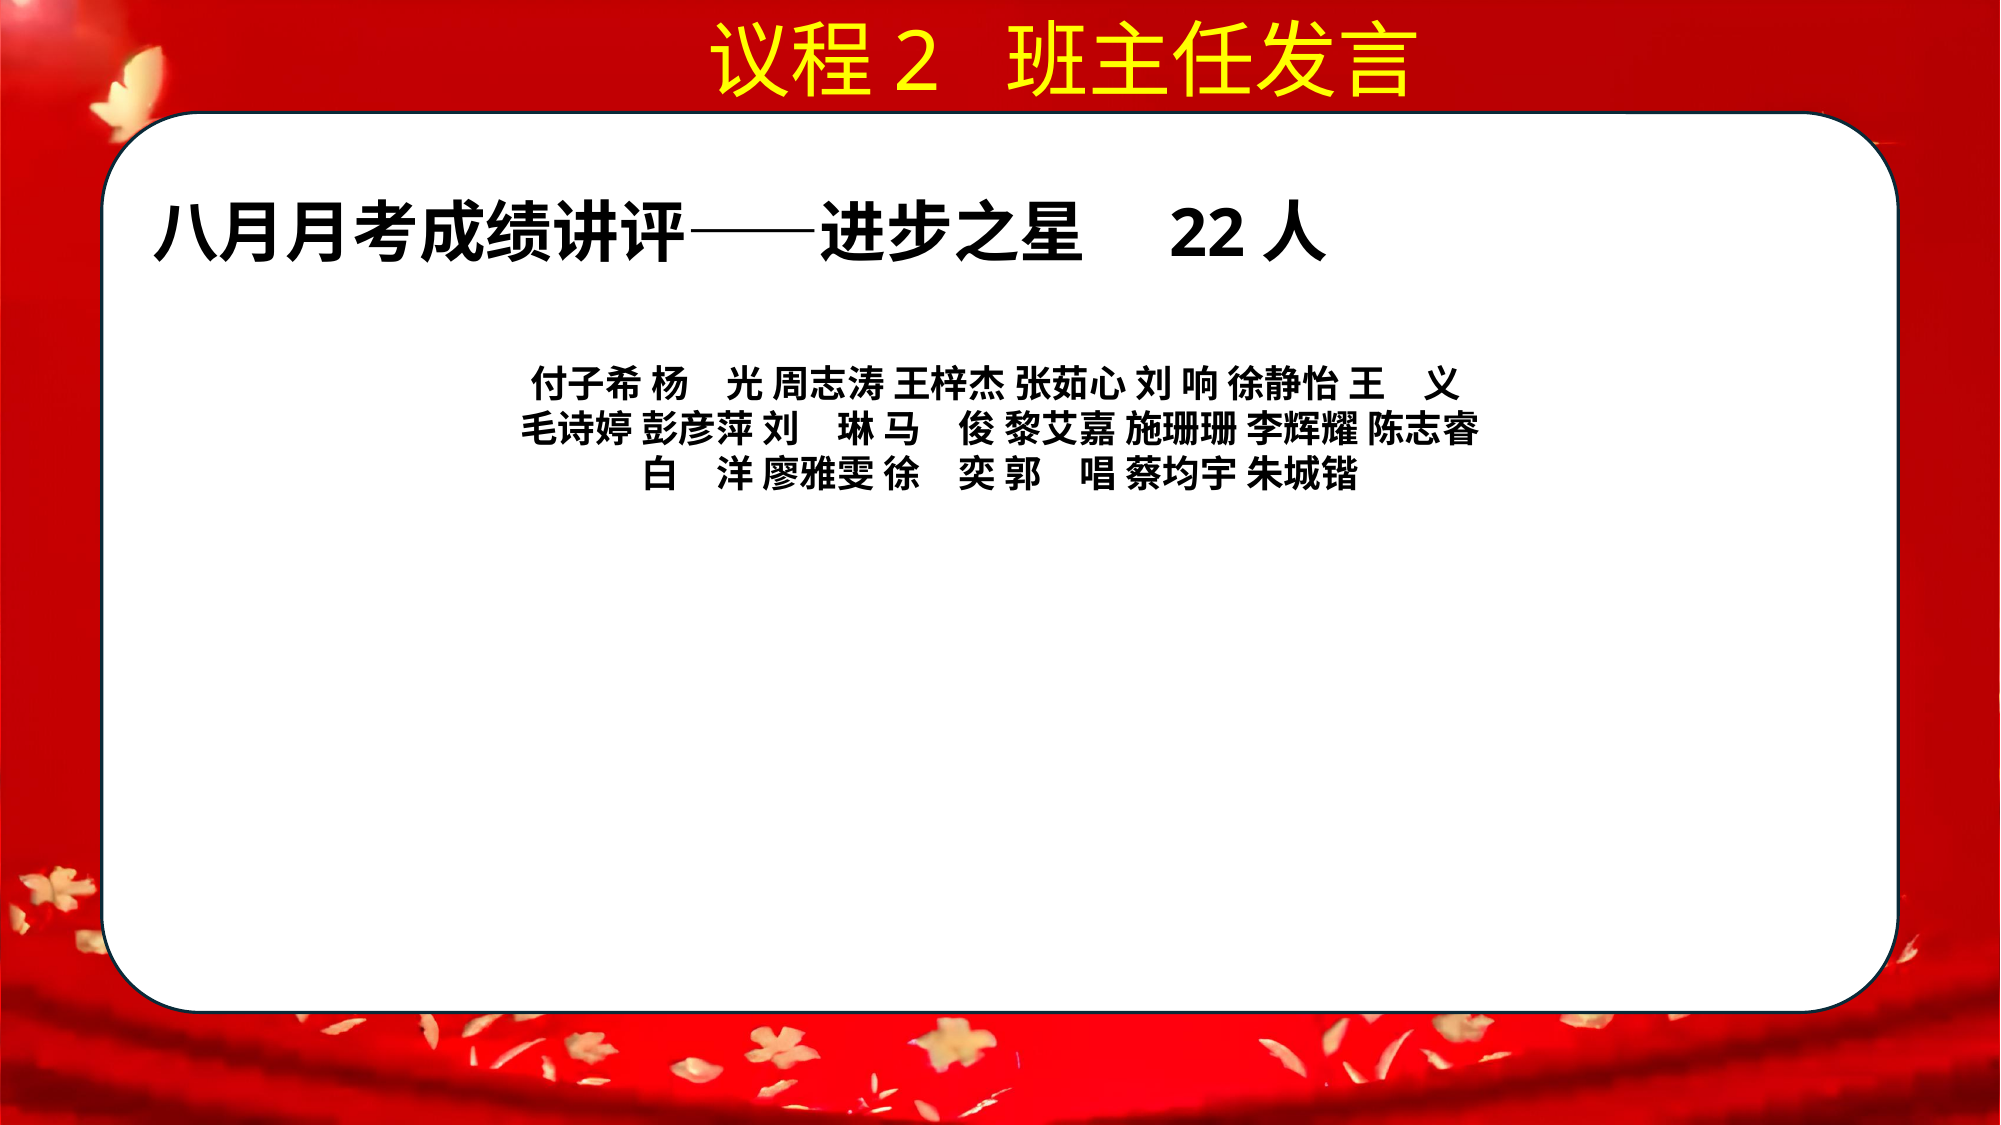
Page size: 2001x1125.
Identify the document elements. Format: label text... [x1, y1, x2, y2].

text_box 议程2 班主任发言 [692, 0, 1495, 115]
text_box [100, 110, 1900, 1015]
picture [0, 0, 2000, 1125]
list 八月月考成绩讲评——进步之星 22人 付子希 杨 光 周志涛 王梓杰 张茹心 刘 响 徐静怡 王 义 毛诗婷 彭彦萍 刘 琳 马 俊 黎艾嘉 施珊珊 李辉耀 陈志睿 白 洋 廖雅雯 徐 奕 郭 唱 蔡均宇 朱城锴 [137, 182, 1863, 897]
